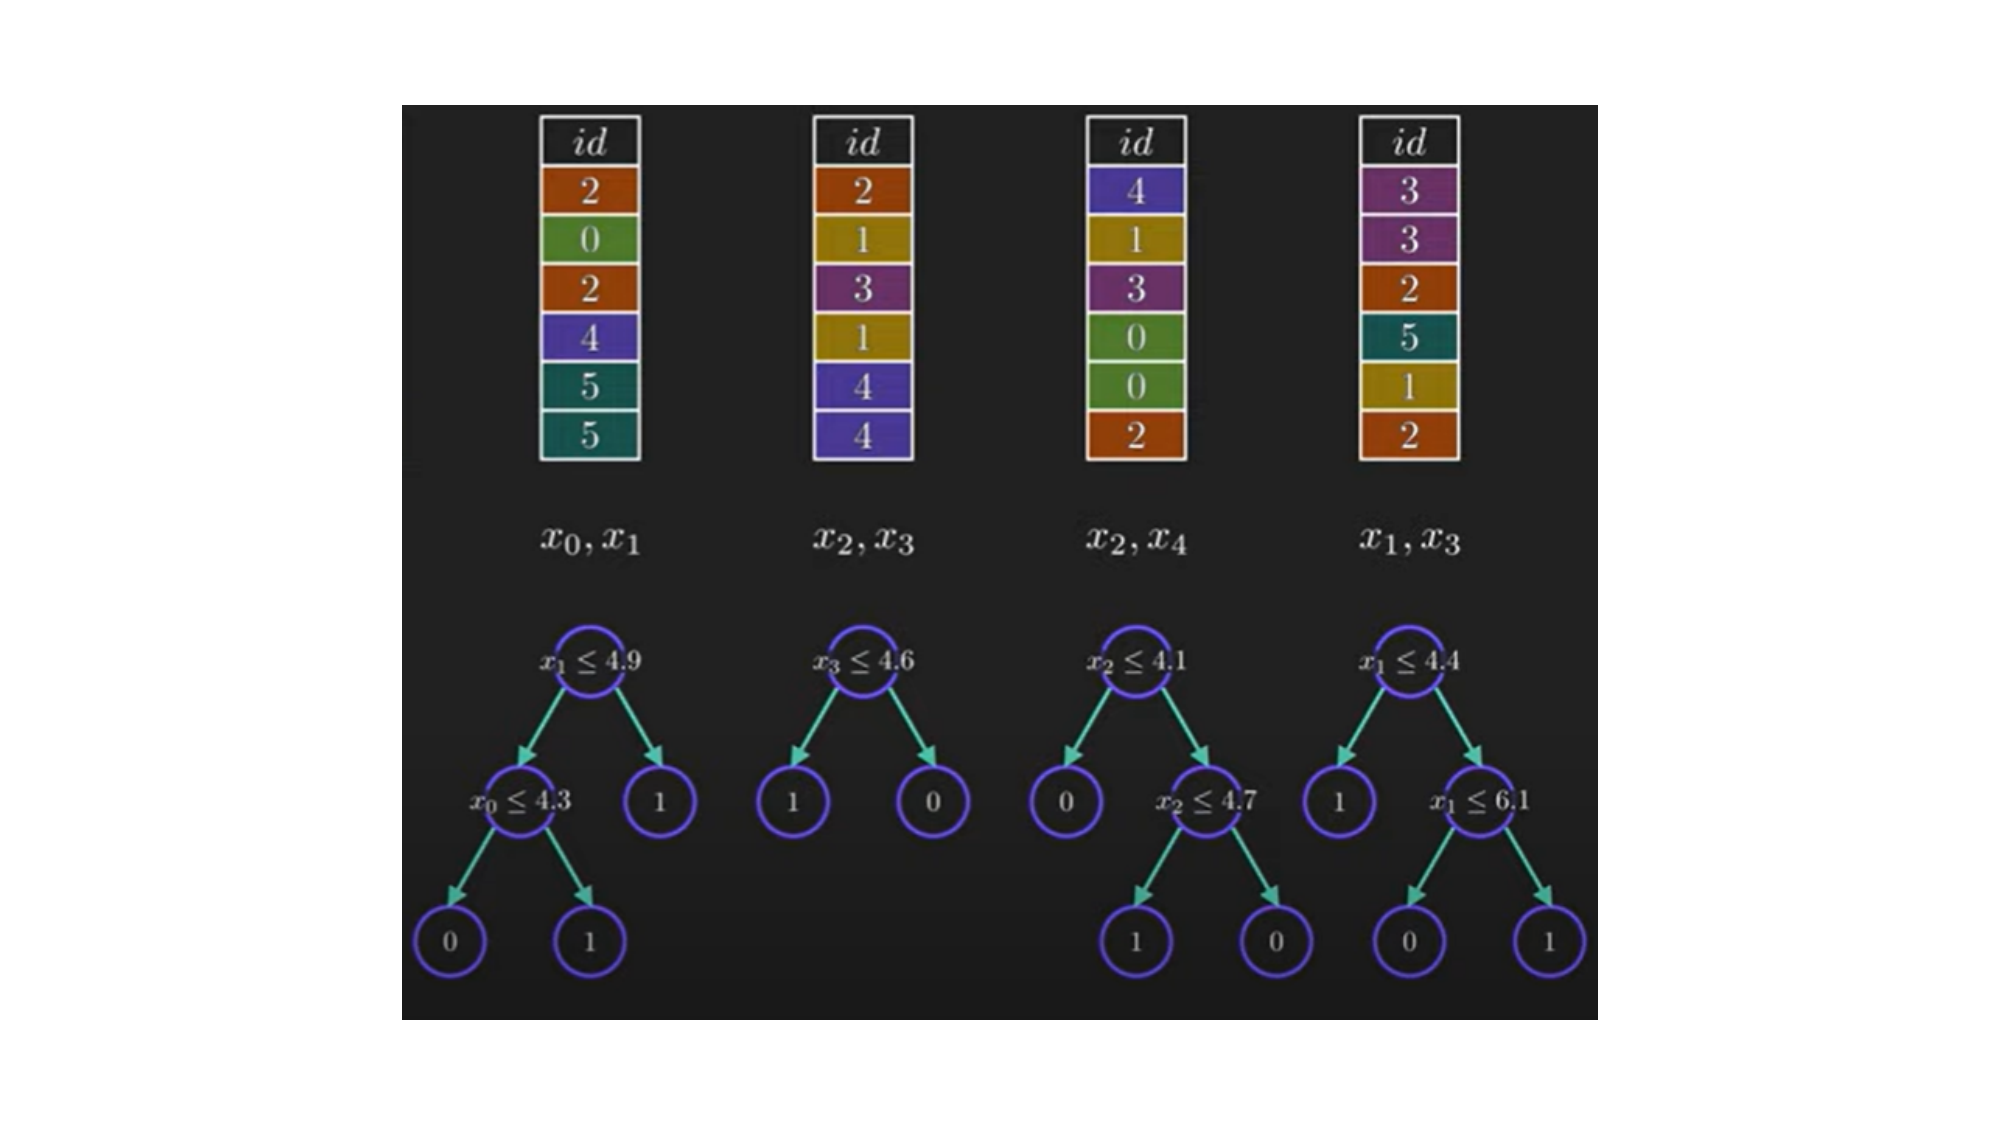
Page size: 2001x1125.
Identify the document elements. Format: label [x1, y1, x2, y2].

picture [402, 104, 1598, 1020]
